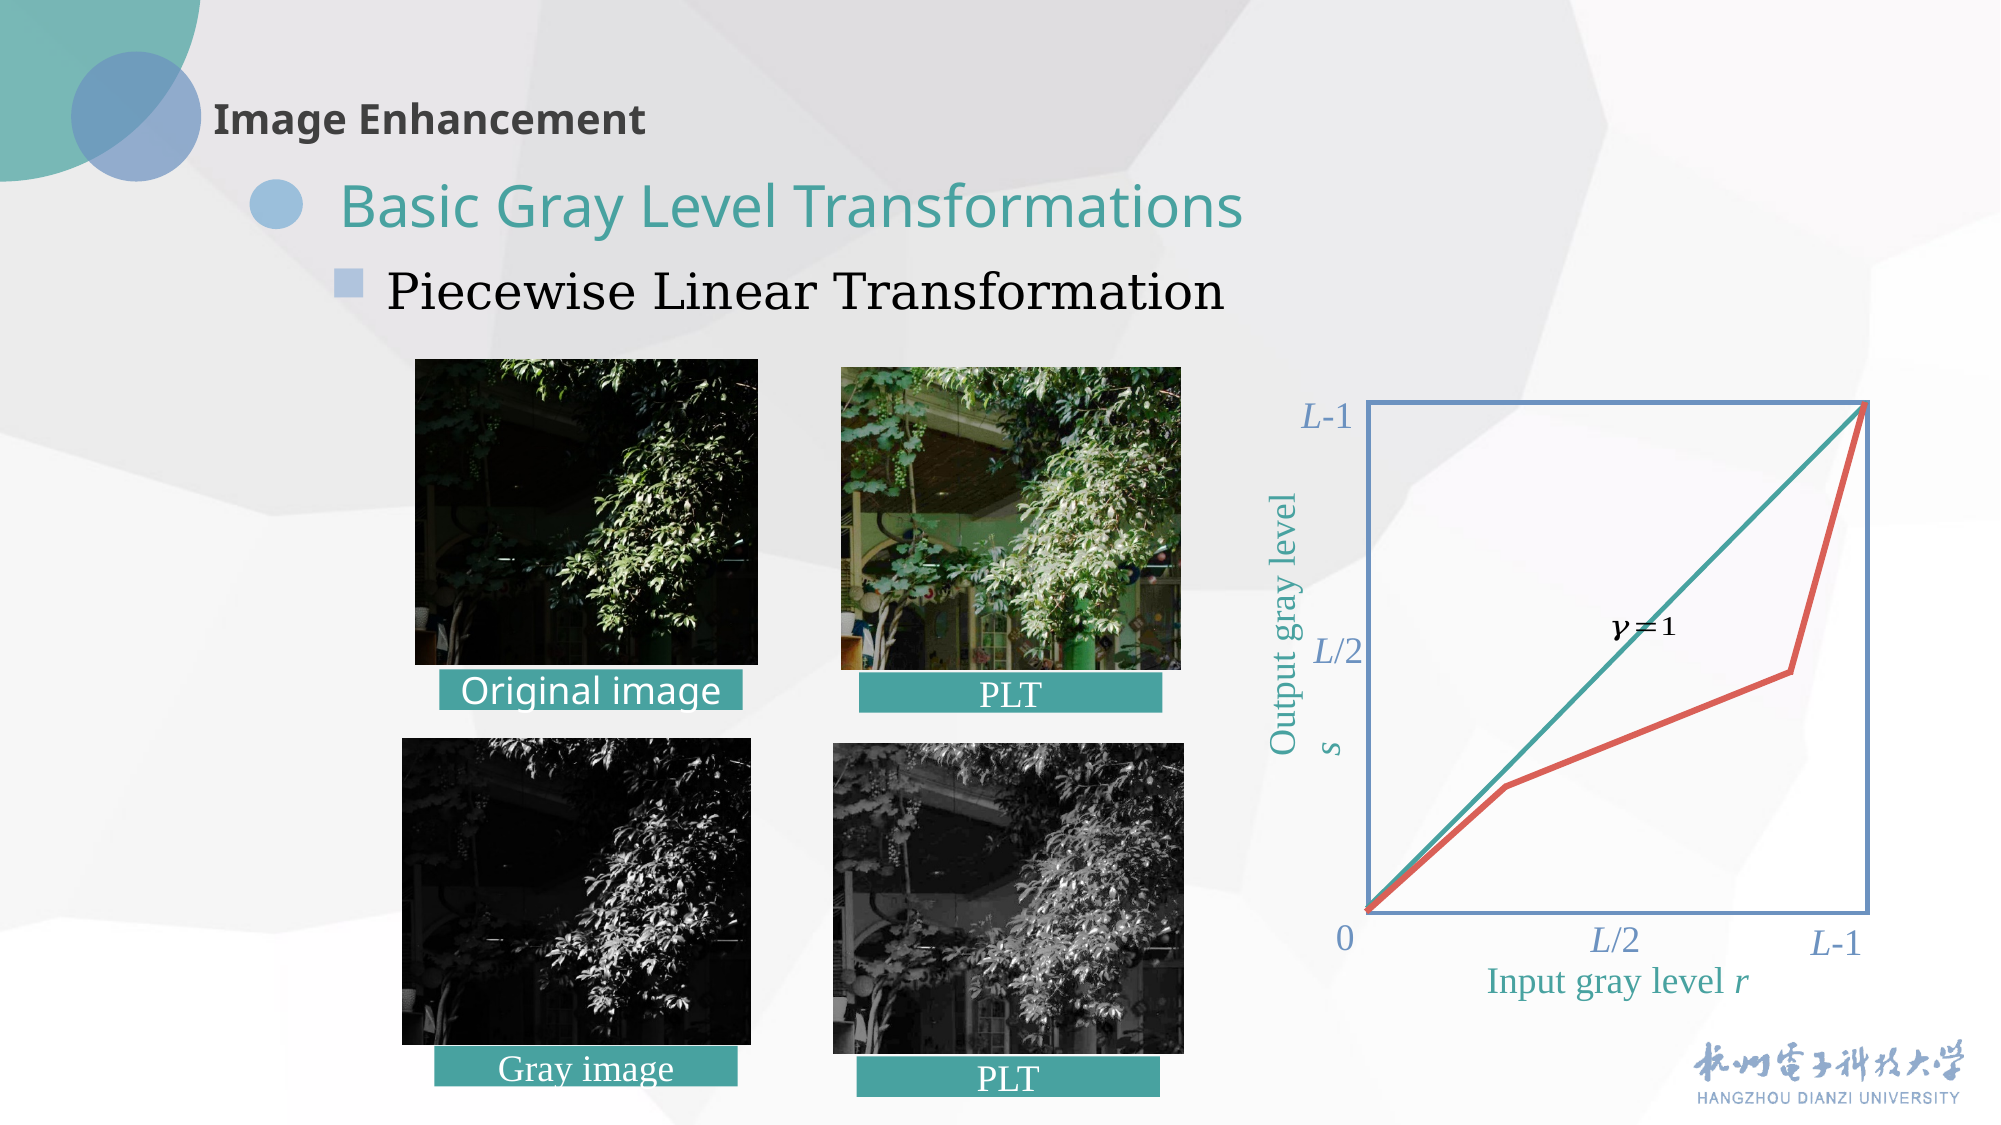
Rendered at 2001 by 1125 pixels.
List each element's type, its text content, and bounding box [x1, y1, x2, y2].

text_box [248, 178, 304, 231]
text_box Gray image [433, 1045, 739, 1087]
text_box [1366, 402, 1866, 912]
picture [0, 0, 2001, 1125]
text_box Original image [438, 668, 744, 711]
text_box Piecewise Linear Transformation [315, 252, 1417, 328]
text_box [70, 50, 203, 183]
text_box [0, 0, 202, 183]
text_box PLT [856, 1055, 1161, 1098]
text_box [1249, 383, 1899, 1005]
text_box PLT [858, 671, 1163, 714]
text_box Basic Gray Level Transformations [324, 161, 1717, 246]
